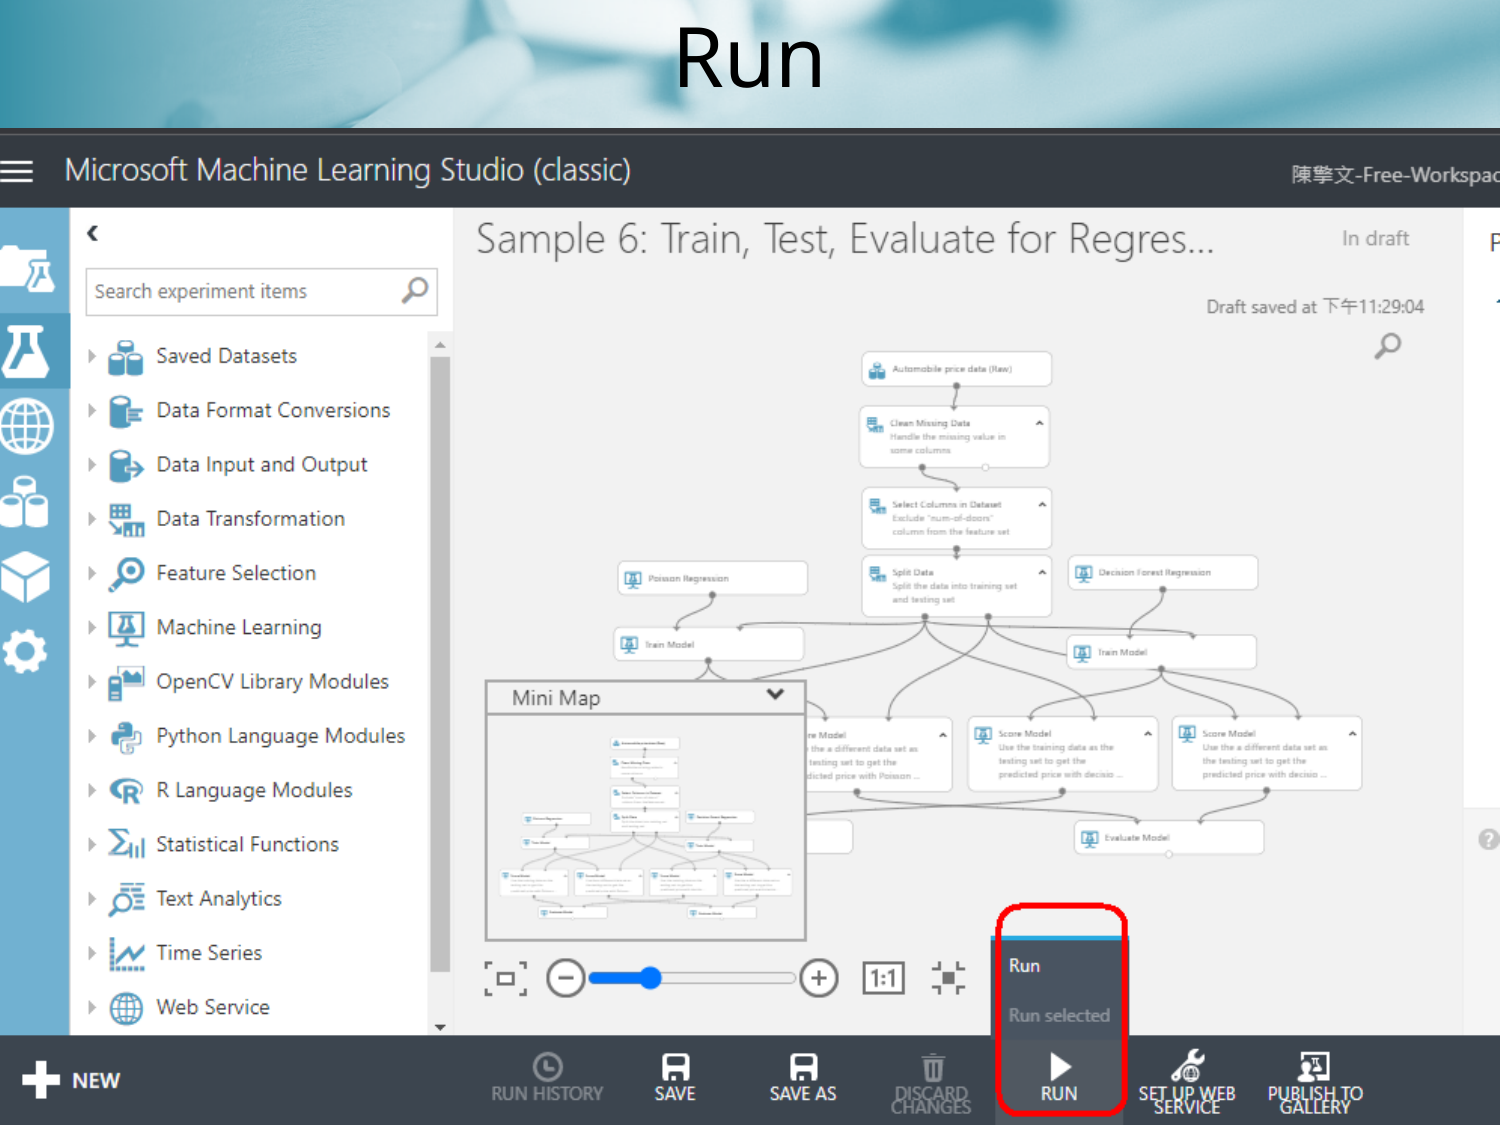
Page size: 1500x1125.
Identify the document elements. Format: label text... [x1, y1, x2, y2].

picture [0, 128, 1500, 1125]
title Run [75, 0, 1425, 121]
